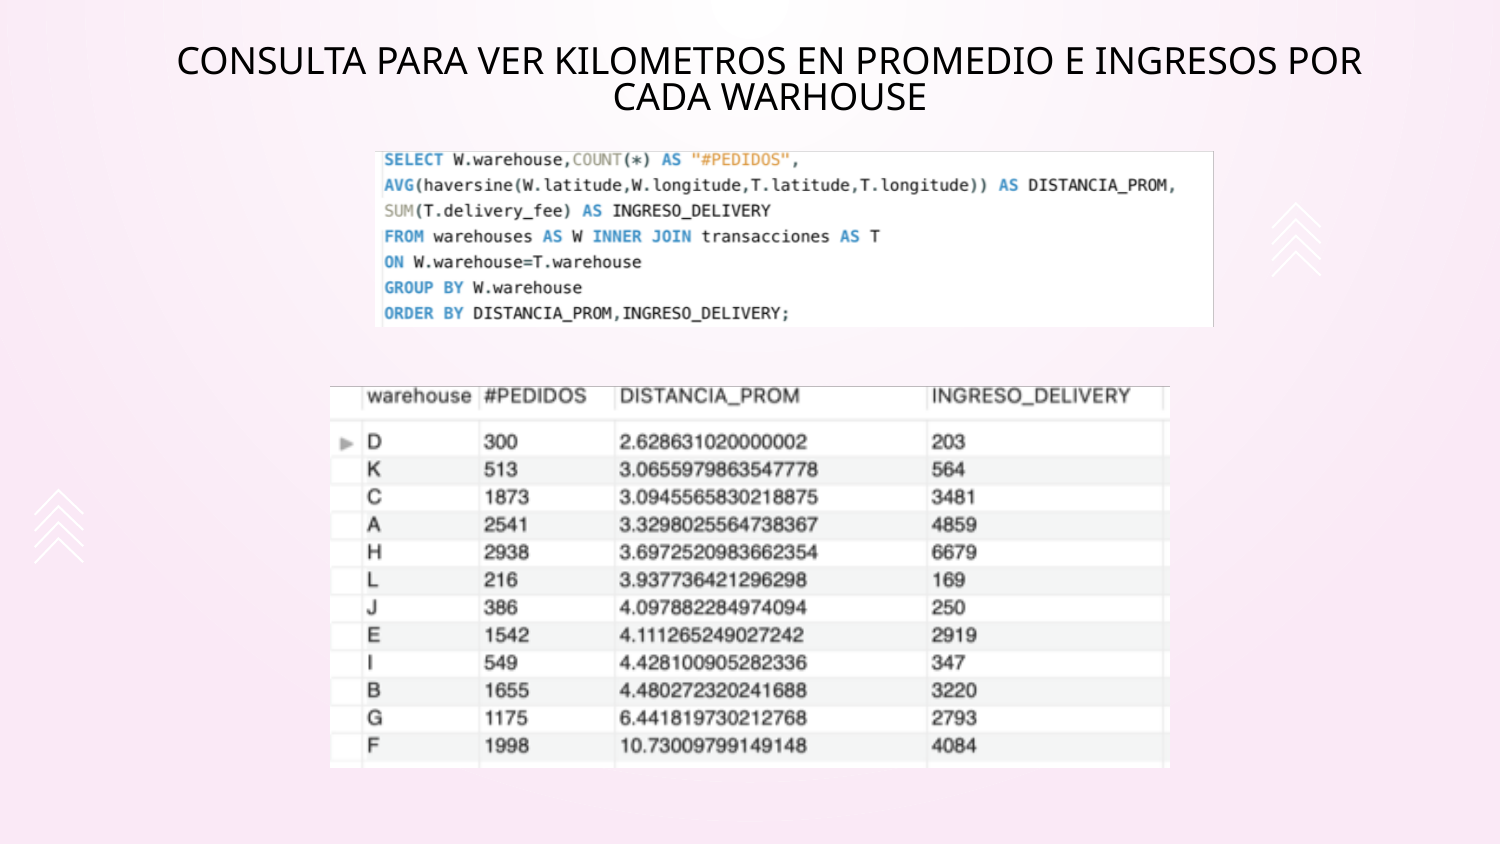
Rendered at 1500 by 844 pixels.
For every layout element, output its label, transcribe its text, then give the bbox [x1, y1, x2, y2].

picture [375, 150, 1215, 328]
title CONSULTA PARA VER KILOMETROS EN PROMEDIO E INGRESOS POR CADA WARHOUSE [111, 31, 1429, 138]
picture [330, 384, 1170, 768]
